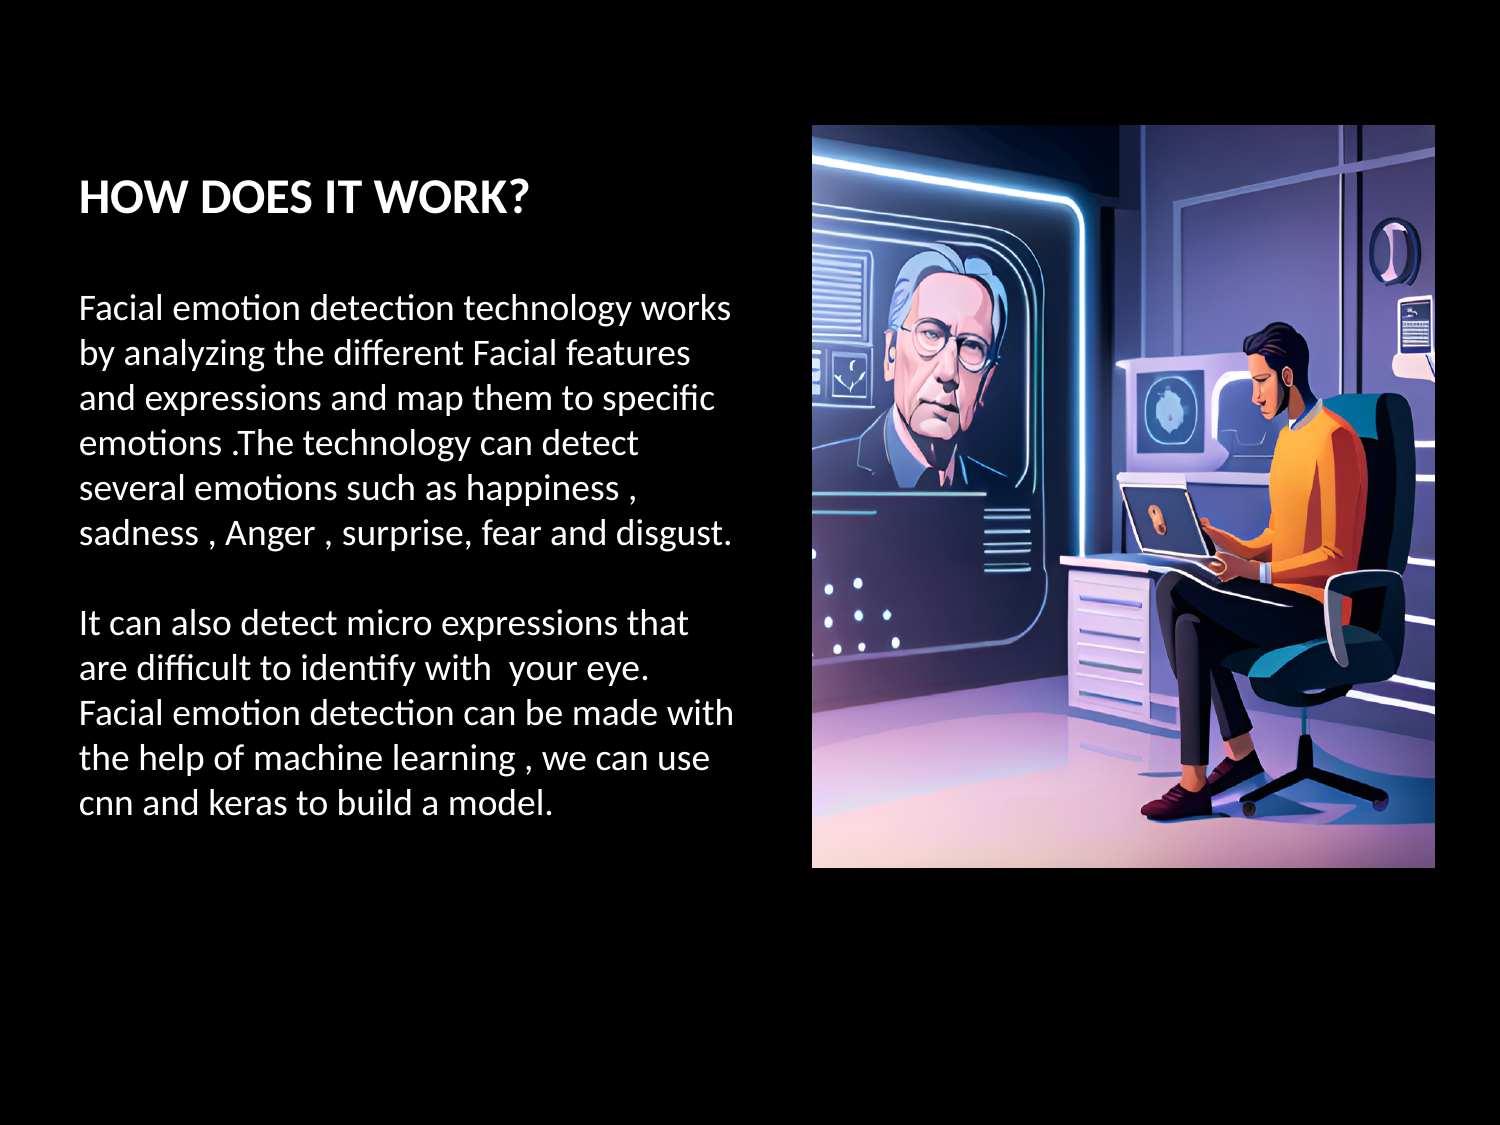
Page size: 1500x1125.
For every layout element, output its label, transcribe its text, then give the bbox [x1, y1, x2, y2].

text_box HOW DOES IT WORK? Facial emotion detection technology works by analyzing the different Facial features and expressions and map them to specific emotions .The technology can detect several emotions such as happiness , sadness , Anger , surprise, fear and disgust. It can also detect micro expressions that are difficult to identify with your eye. Facial emotion detection can be made with the help of machine learning , we can use cnn and keras to build a model. [64, 155, 752, 831]
picture [812, 125, 1435, 868]
